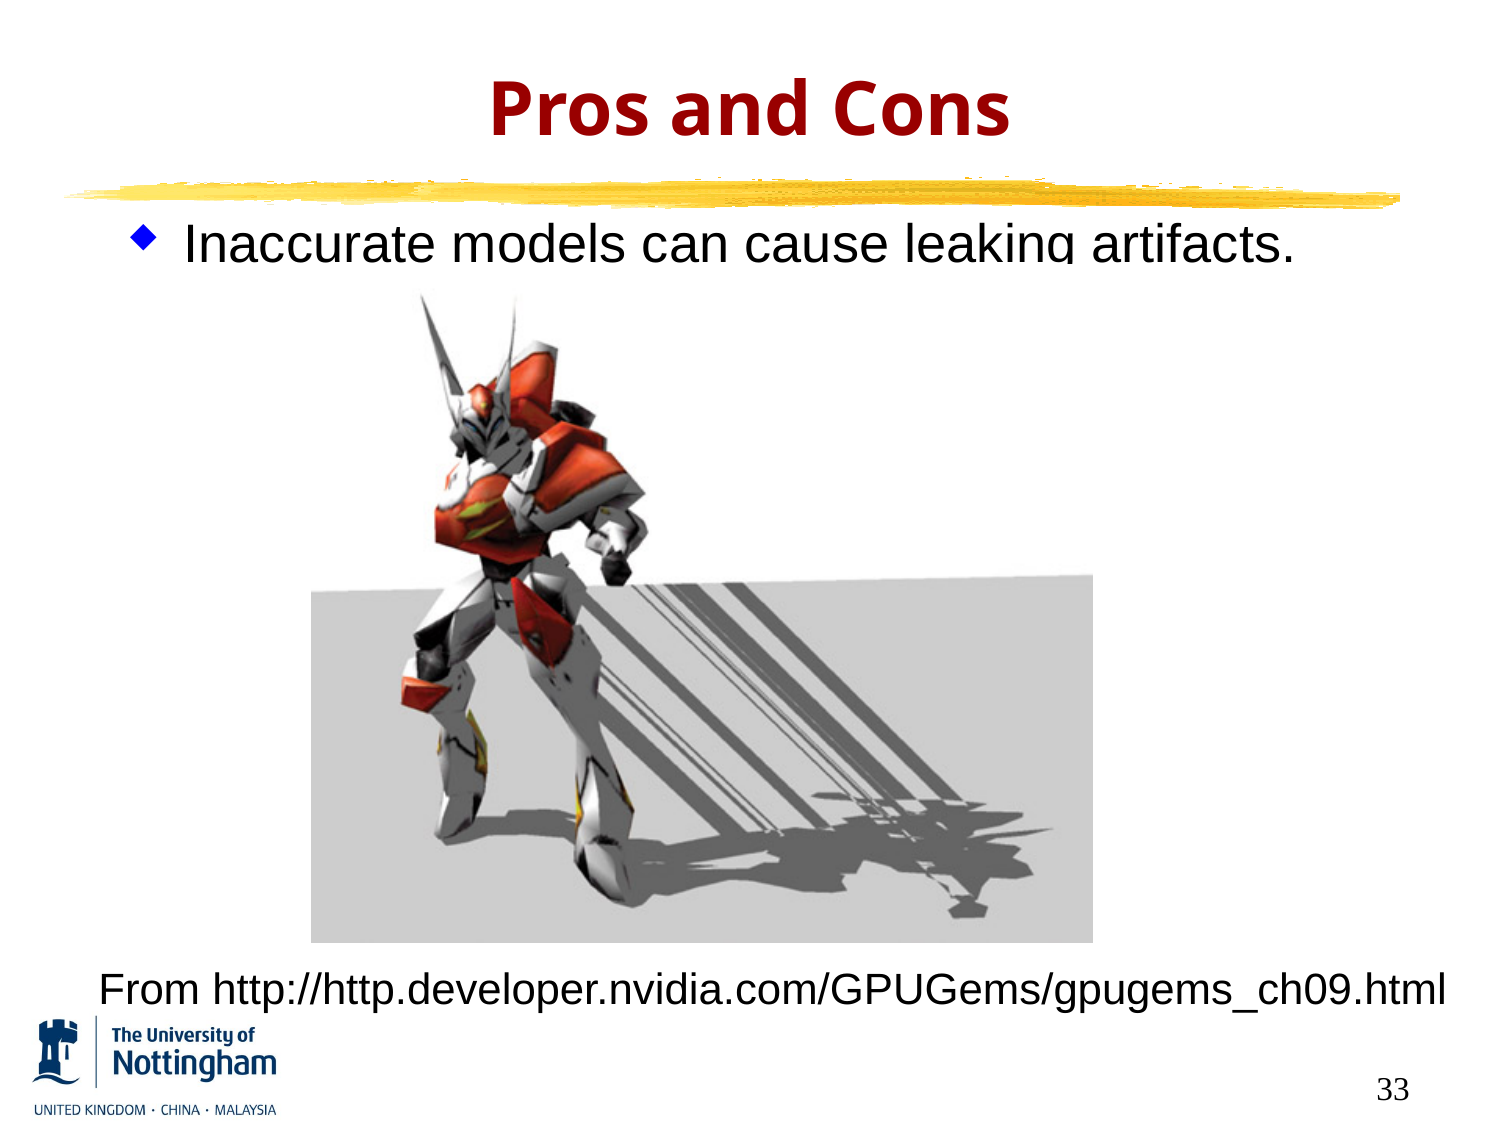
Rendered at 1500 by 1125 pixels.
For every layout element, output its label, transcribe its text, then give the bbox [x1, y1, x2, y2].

slide_number 32 [1074, 1056, 1426, 1117]
picture [23, 1011, 293, 1125]
text_box From http://http.developer.nvidia.com/GPUGems/gpugems_ch09.html [83, 953, 1477, 1021]
list Inaccurate models can cause leaking artifacts. [111, 207, 1388, 953]
title Pros and Cons [112, 37, 1388, 173]
picture [311, 263, 1094, 943]
picture [64, 172, 1400, 216]
